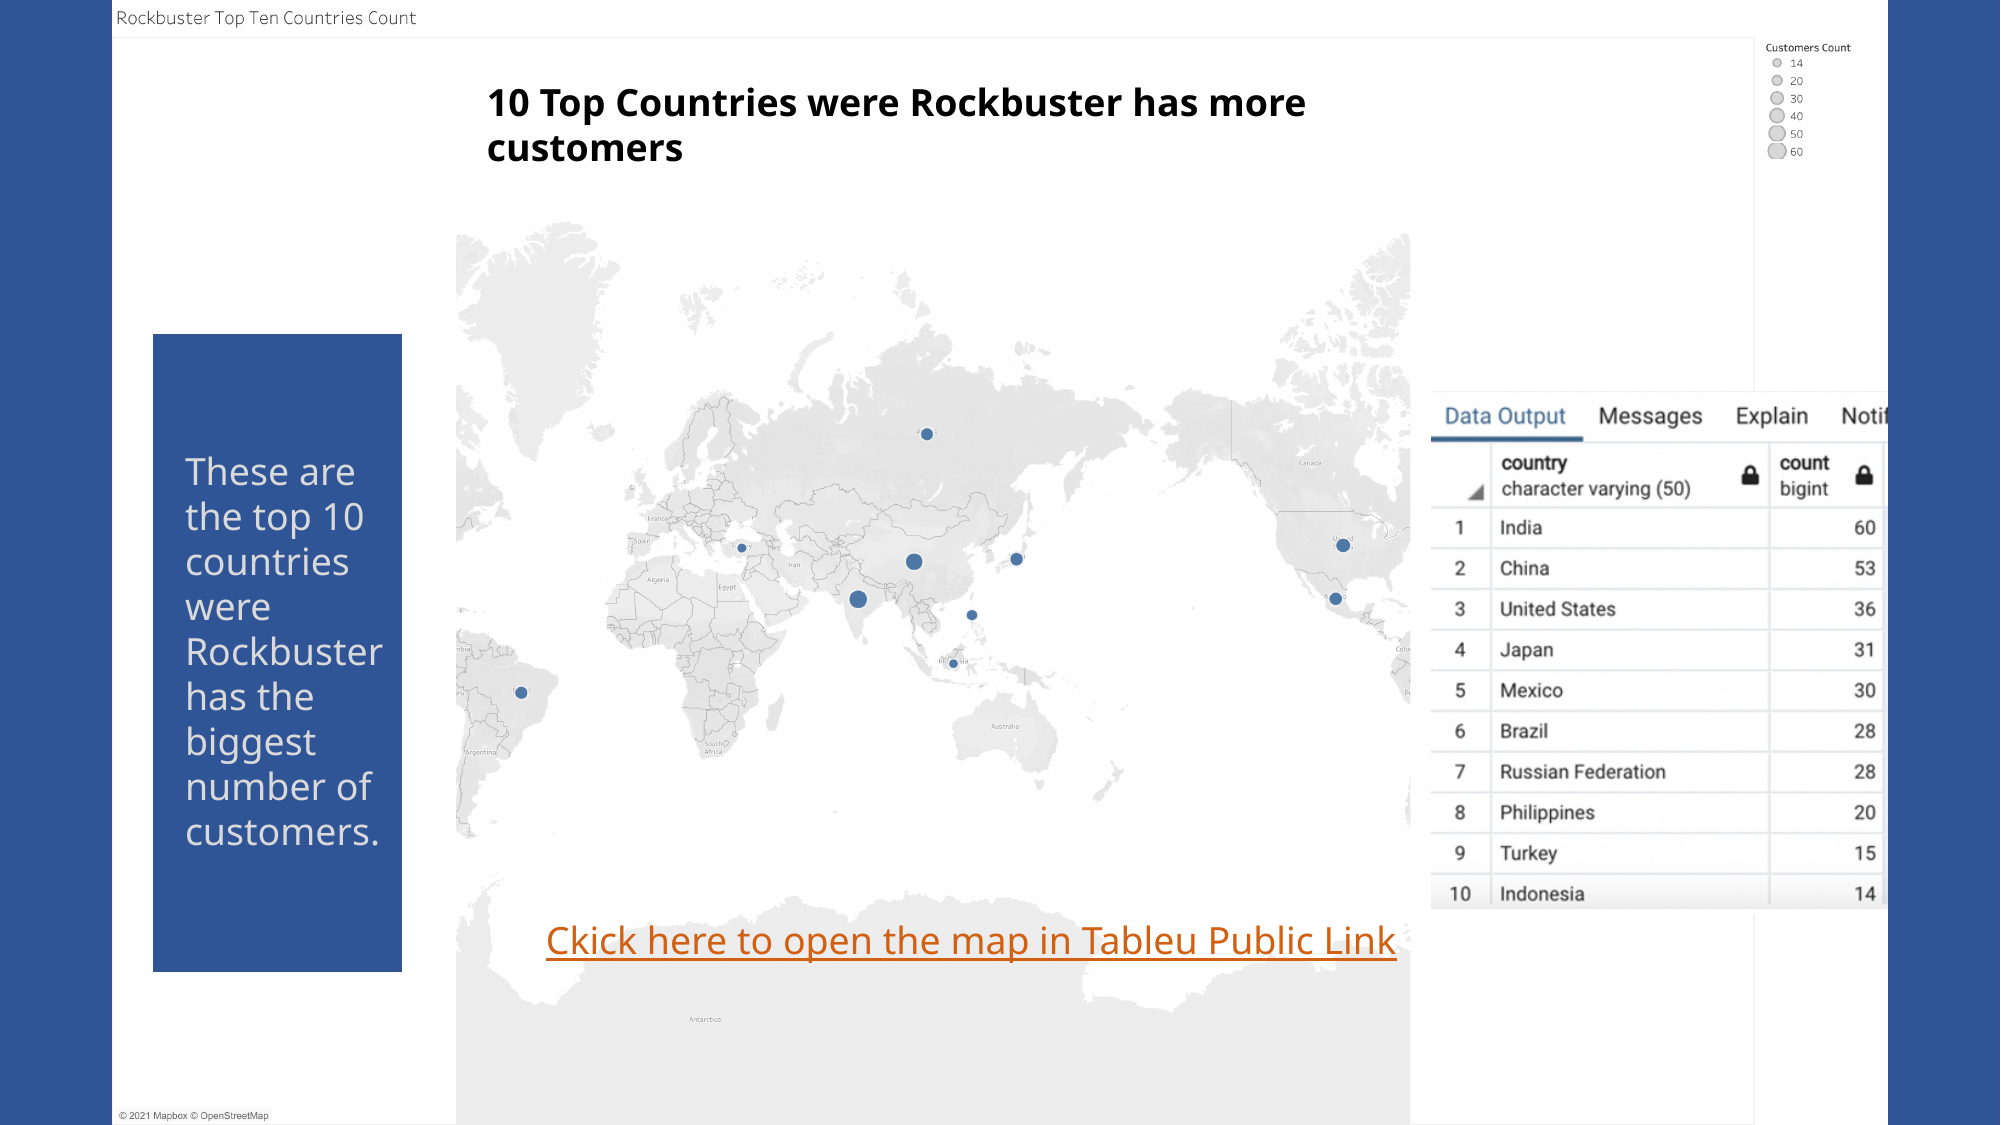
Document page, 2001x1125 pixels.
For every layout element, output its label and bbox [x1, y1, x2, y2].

picture [112, 0, 1888, 1125]
